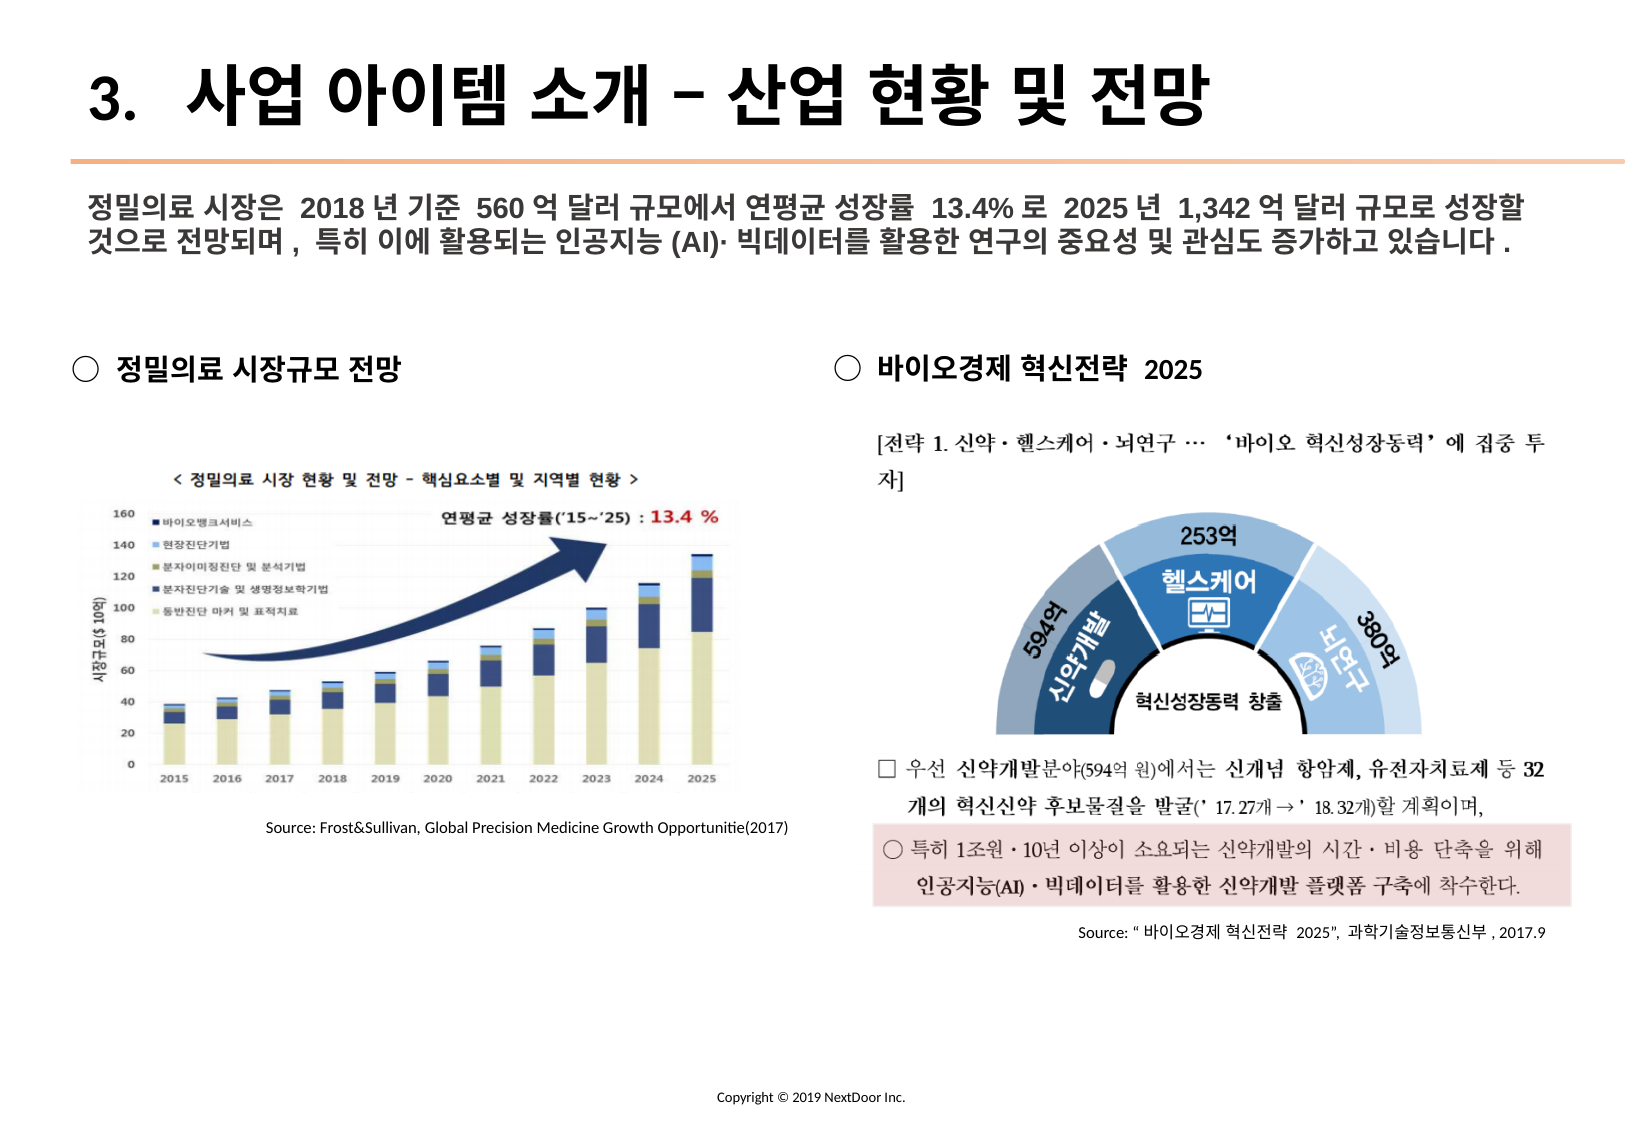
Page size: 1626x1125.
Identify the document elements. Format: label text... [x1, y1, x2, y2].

text_box ○ 정밀의료 시장규모 전망 [56, 343, 740, 394]
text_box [846, 403, 1594, 935]
picture [77, 456, 747, 793]
text_box Source: Frost&Sullivan, Global Precision Medicine Growth Opportunitie(2017) [191, 809, 805, 845]
text_box Source: “바이오경제 혁신전략 2025”, 과학기술정보통신부, 2017.9 [997, 935, 1561, 949]
text_box 정밀의료 시장은 2018년 기준 560억 달러 규모에서 연평균 성장률 13.4%로 2025년 1,342억 달러 규모로 성장할 것으로 전망되며, 특히 이에 활용되는 인공지능(AI)·빅데이터를 활용한 연구의 중요성 및 관심도 증가하고 있습니다. [72, 181, 1604, 267]
title 3. 사업 아이템 소개 – 산업 현황 및 전망 [72, 37, 1625, 160]
text_box ○ 바이오경제 혁신전략 2025 [818, 342, 1502, 393]
